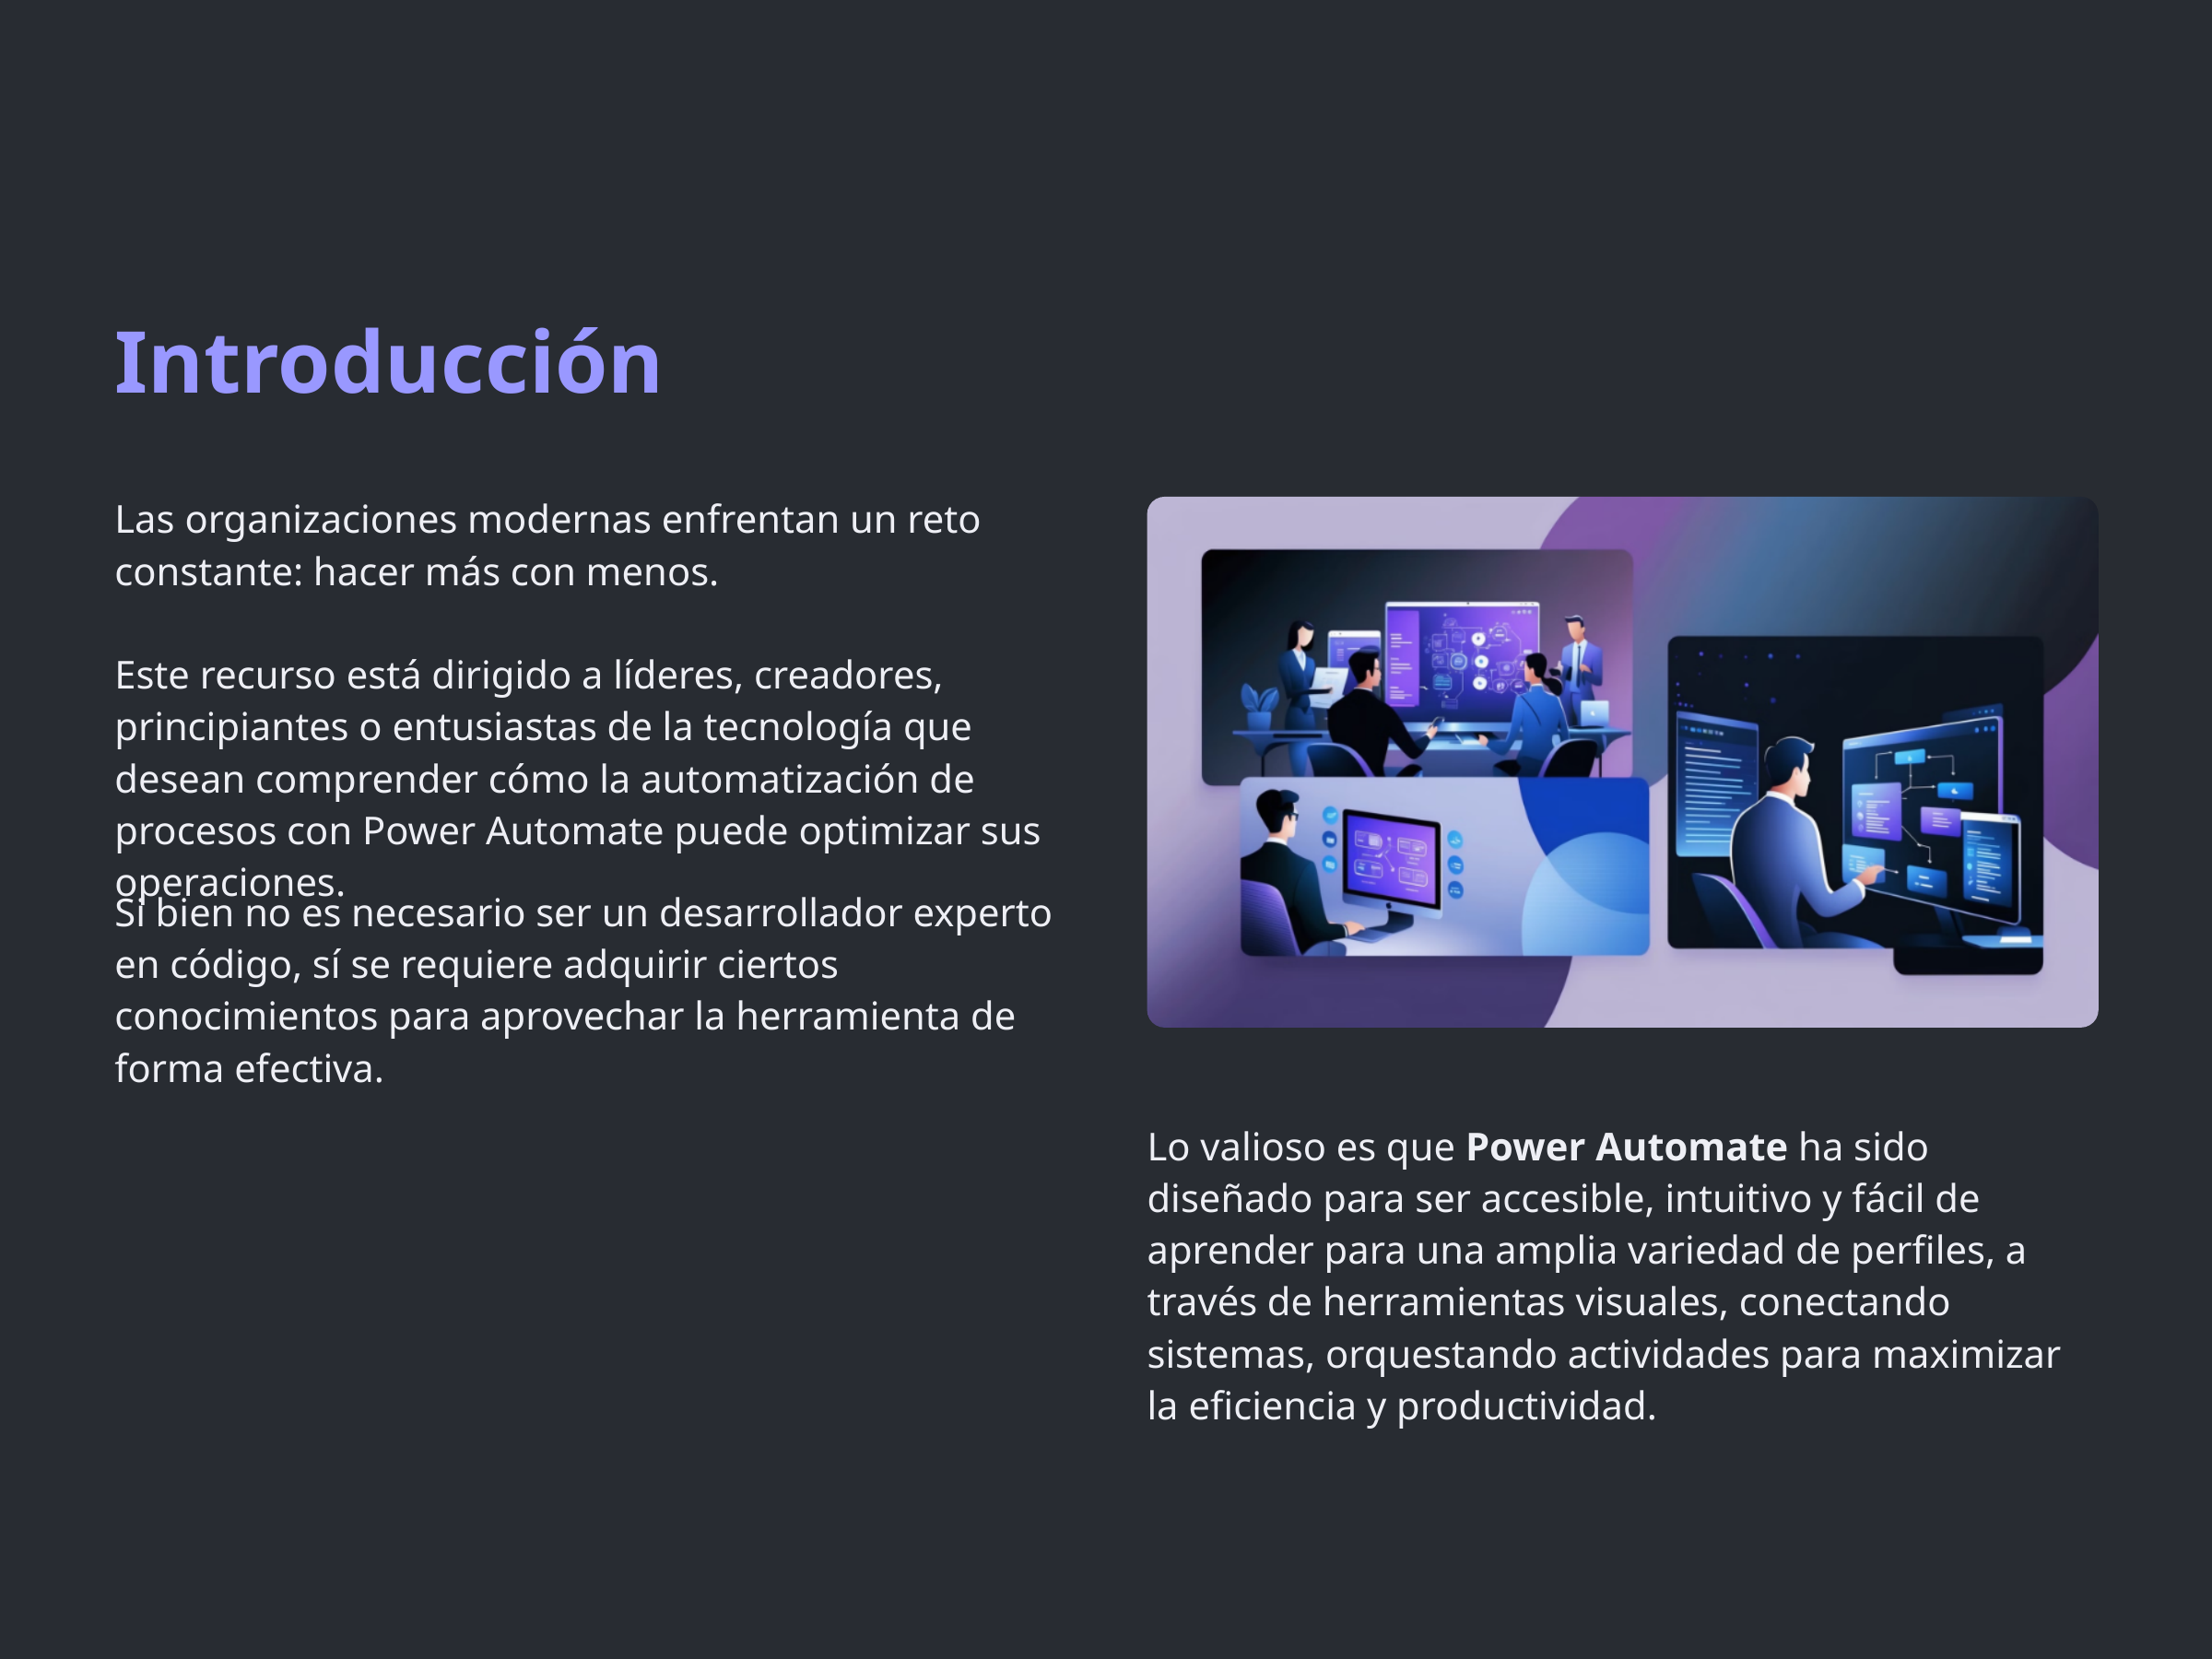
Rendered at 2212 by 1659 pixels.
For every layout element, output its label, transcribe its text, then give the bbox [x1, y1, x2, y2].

text_box Si bien no es necesario ser un desarrollador experto en código, sí se requiere adquirir ciertos conocimientos para aprovechar la herramienta de forma efectiva. [114, 882, 1066, 1041]
text_box Introducción [114, 302, 977, 411]
picture [1147, 496, 2099, 1028]
text_box Lo valioso es que Power Automate ha sido diseñado para ser accesible, intuitivo y fácil de aprender para una amplia variedad de perfiles, a través de herramientas visuales, conectando sistemas, orquestando actividades para maximizar la eficiencia y productividad. [1147, 1116, 2099, 1379]
text_box Las organizaciones modernas enfrentan un reto constante: hacer más con menos. Este recurso está dirigido a líderes, creadores, principiantes o entusiastas de la tecnología que desean comprender cómo la automatización de procesos con Power Automate puede optimizar sus operaciones. [114, 488, 1066, 805]
